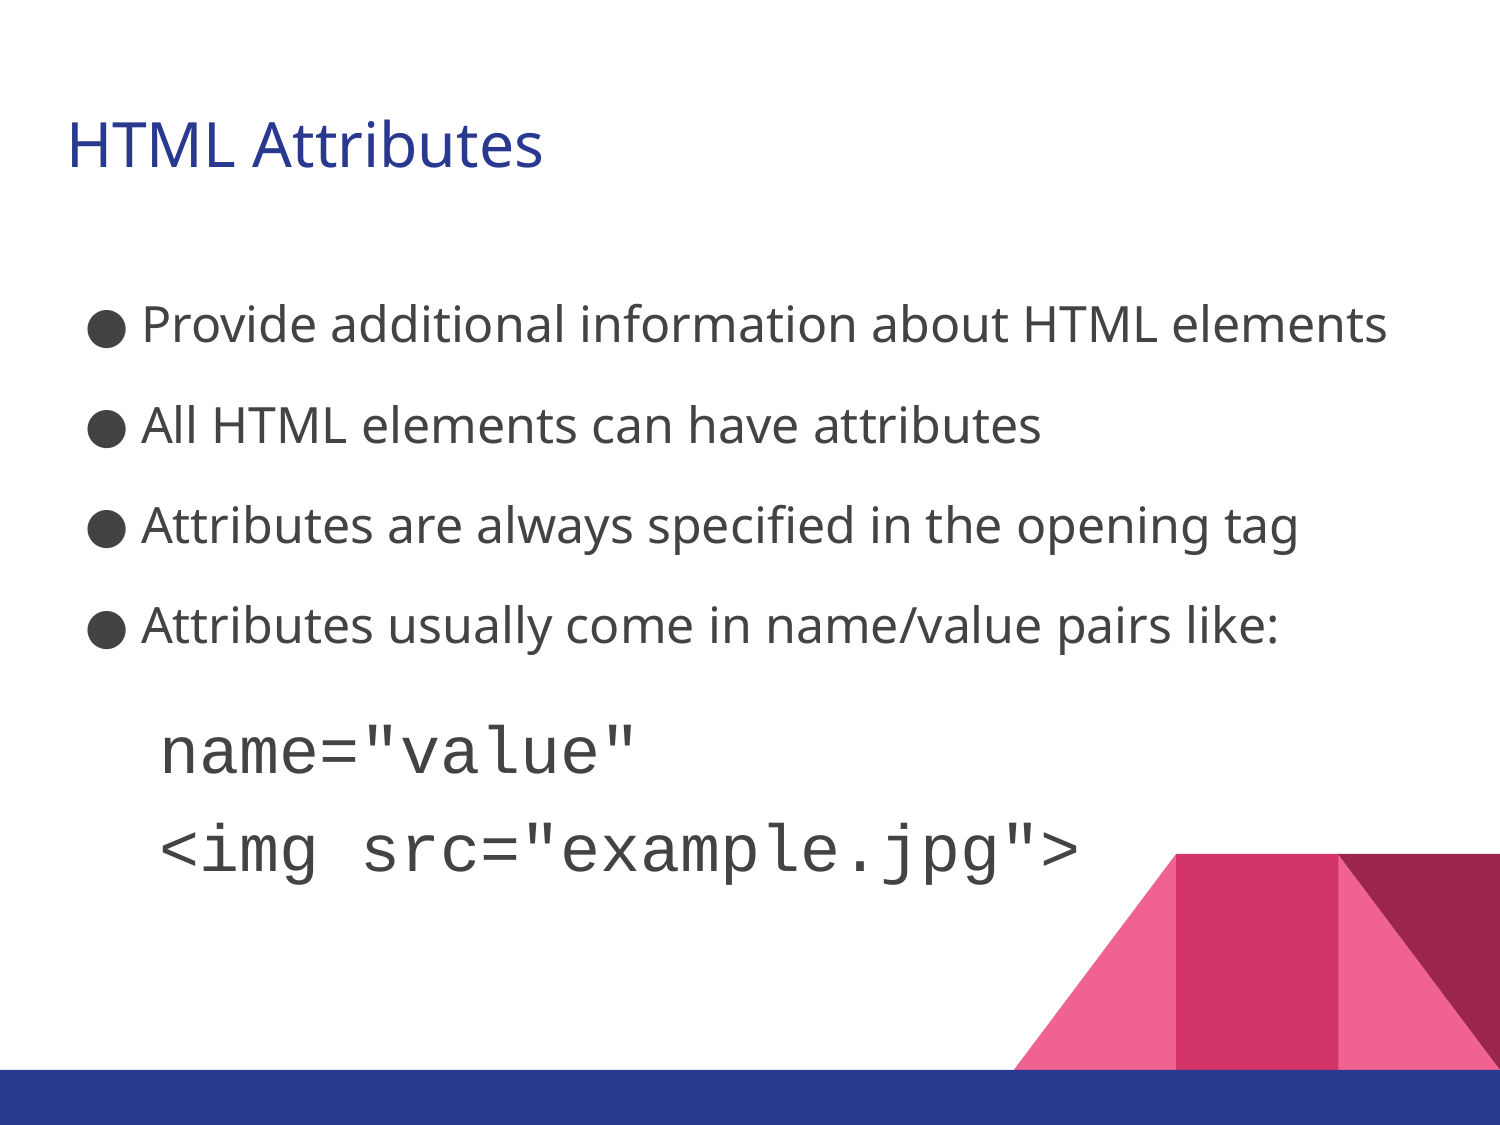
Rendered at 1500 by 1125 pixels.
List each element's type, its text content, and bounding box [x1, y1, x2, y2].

list Provide additional information about HTML elements All HTML elements can have attributes Attributes are always specified in the opening tag Attributes usually come in name/value pairs like: name="value" <img src="example.jpg"> [51, 268, 1449, 1000]
title HTML Attributes [51, 89, 1449, 223]
